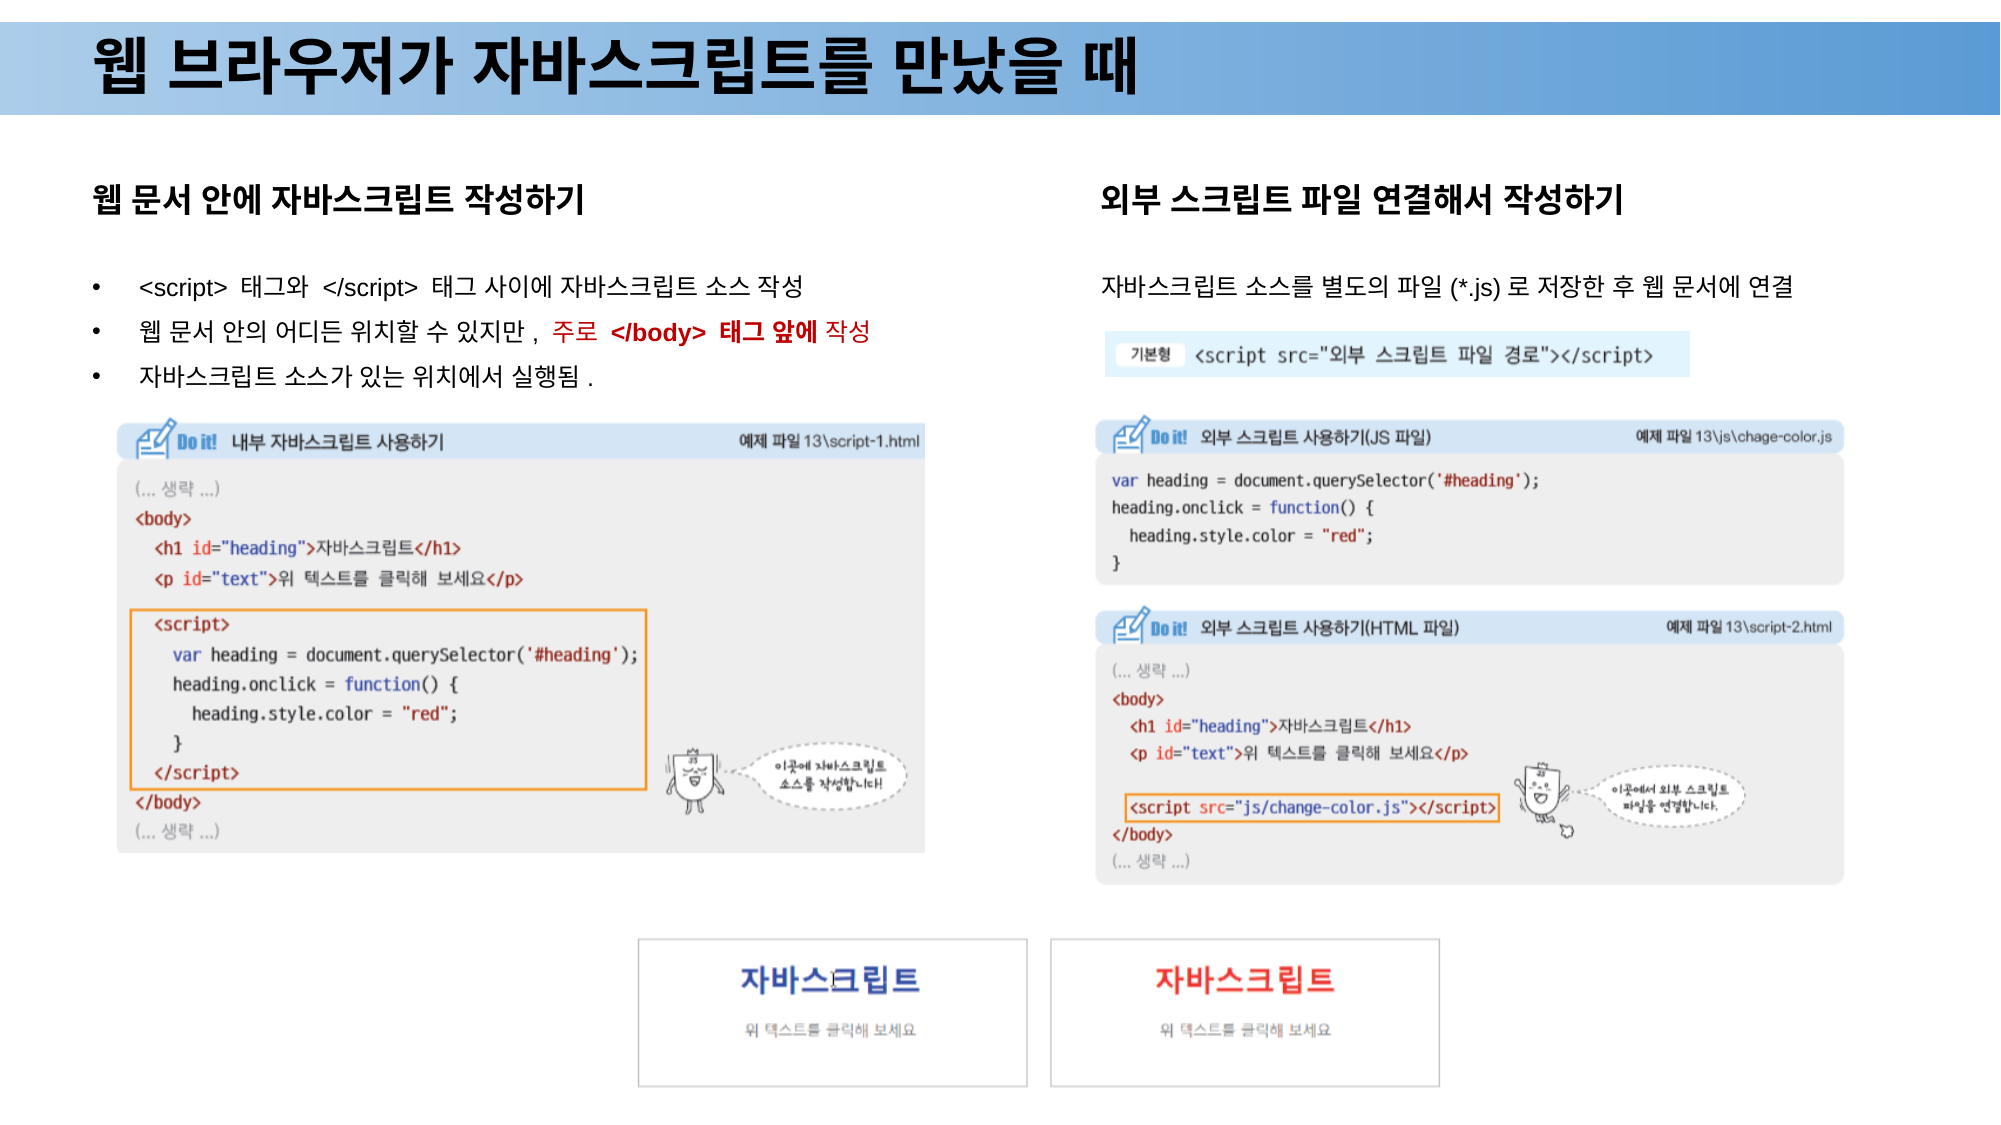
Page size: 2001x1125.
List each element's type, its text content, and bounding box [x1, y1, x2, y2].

text_box <script> 태그와 </script> 태그 사이에 자바스크립트 소스 작성 웹 문서 안의 어디든 위치할 수 있지만, 주로 </body> 태그 앞에 작성 자바스크립트 소스가 있는 위치에서 실행됨. [77, 249, 943, 399]
title 웹 브라우저가 자바스크립트를 만났을 때 [77, 22, 1569, 116]
text_box 자바스크립트 소스를 별도의 파일(*.js)로 저장한 후 웹 문서에 연결 [1086, 249, 1923, 309]
picture [113, 416, 926, 853]
picture [1105, 331, 1690, 377]
picture [628, 923, 1454, 1098]
picture [1086, 406, 1851, 894]
text_box 외부 스크립트 파일 연결해서 작성하기 [1086, 171, 1766, 227]
text_box 웹 문서 안에 자바스크립트 작성하기 [77, 171, 869, 227]
